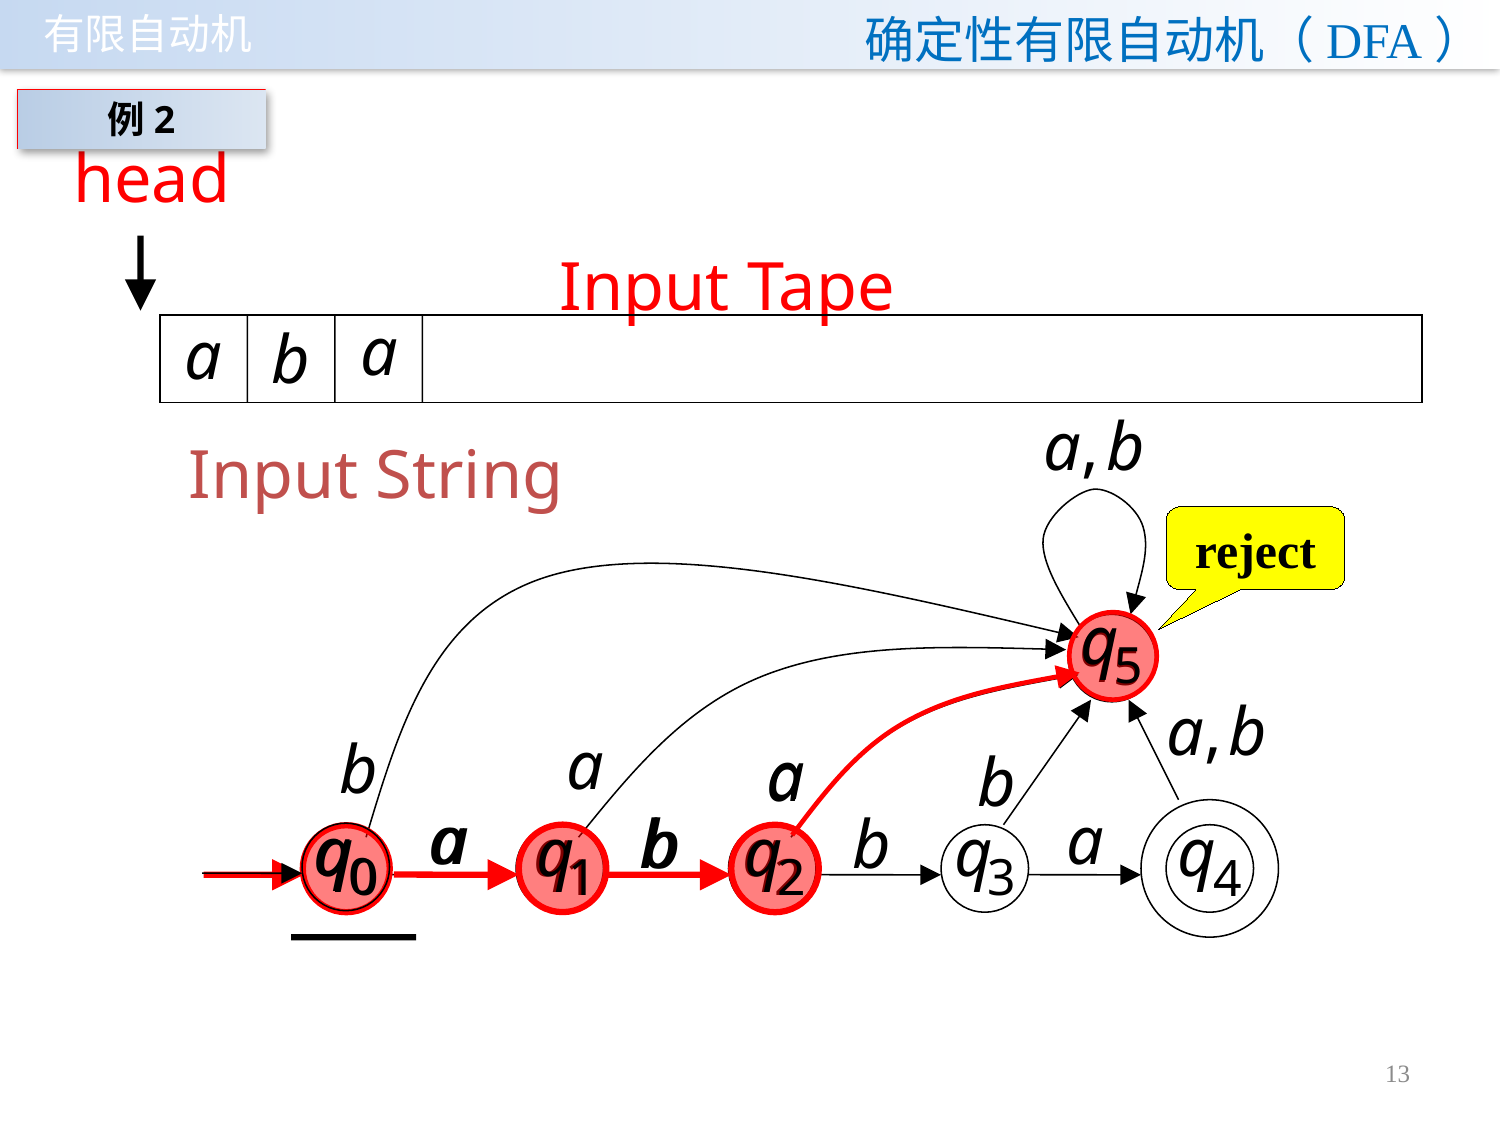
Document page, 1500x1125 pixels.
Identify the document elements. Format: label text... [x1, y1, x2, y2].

text_box reject [1162, 506, 1345, 628]
text_box [591, 728, 759, 821]
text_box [823, 846, 1023, 913]
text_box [1162, 699, 1277, 800]
text_box [370, 563, 963, 822]
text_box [201, 822, 390, 911]
text_box [248, 314, 334, 403]
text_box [605, 811, 819, 913]
text_box [130, 235, 151, 311]
text_box 确定性有限自动机（DFA） [849, 1, 1499, 76]
text_box 例2 [16, 89, 266, 149]
text_box Input String [173, 424, 579, 519]
slide_number 13 [1074, 1042, 1425, 1103]
text_box [1042, 495, 1147, 610]
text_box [565, 749, 610, 796]
text_box head [58, 159, 246, 223]
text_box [360, 335, 405, 382]
text_box [159, 314, 247, 403]
text_box Input Tape [545, 236, 911, 314]
text_box [335, 314, 422, 403]
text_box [271, 327, 319, 391]
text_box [766, 611, 1158, 836]
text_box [1028, 807, 1279, 938]
text_box [423, 314, 1423, 403]
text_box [184, 339, 229, 386]
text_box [340, 736, 388, 800]
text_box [1042, 414, 1154, 488]
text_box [393, 824, 600, 913]
